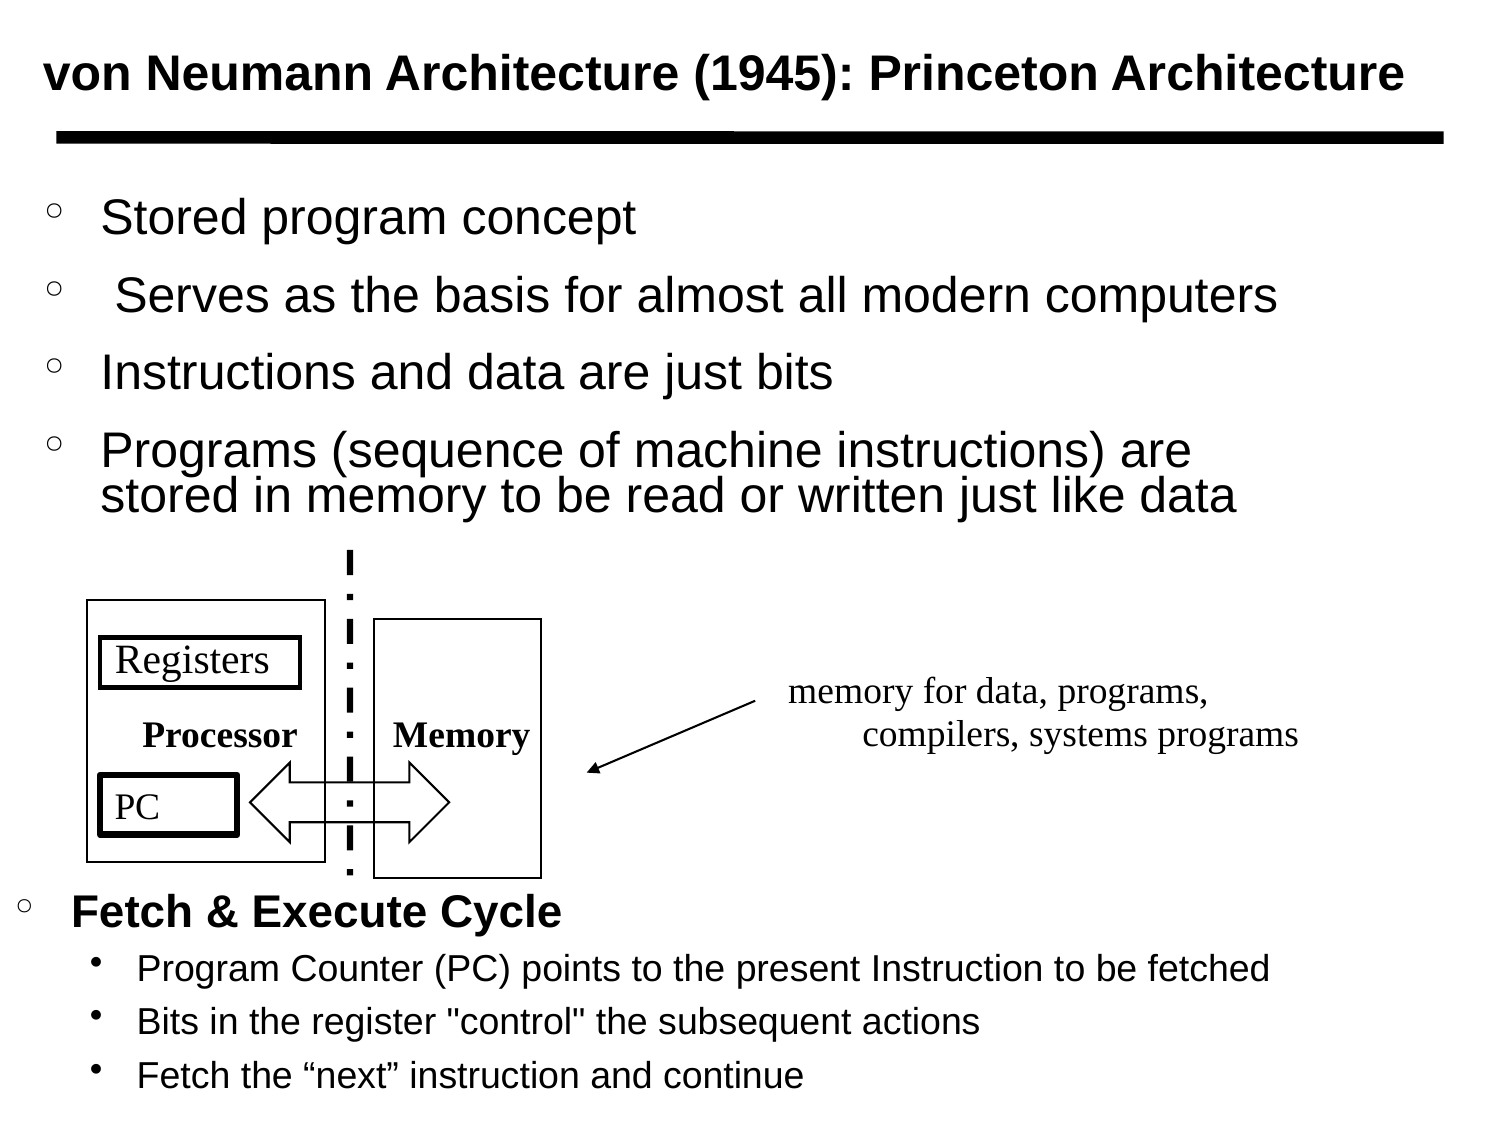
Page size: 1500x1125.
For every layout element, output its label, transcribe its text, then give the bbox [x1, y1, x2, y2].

text_box Fetch & Execute Cycle Program Counter (PC) points to the present Instruction to be fetched Bits in the register "control" the subsequent actions Fetch the “next” instruction and continue [0, 887, 1500, 1104]
text_box memory for data, programs, compilers, systems programs [784, 662, 1500, 770]
text_box von Neumann Architecture (1945): Princeton Architecture [0, 24, 1463, 125]
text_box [87, 549, 563, 951]
text_box Stored program concept Serves as the basis for almost all modern computers Instructions and data are just bits Programs (sequence of machine instructions) are stored in memory to be read or written just like data [0, 162, 1375, 887]
text_box [586, 700, 756, 774]
